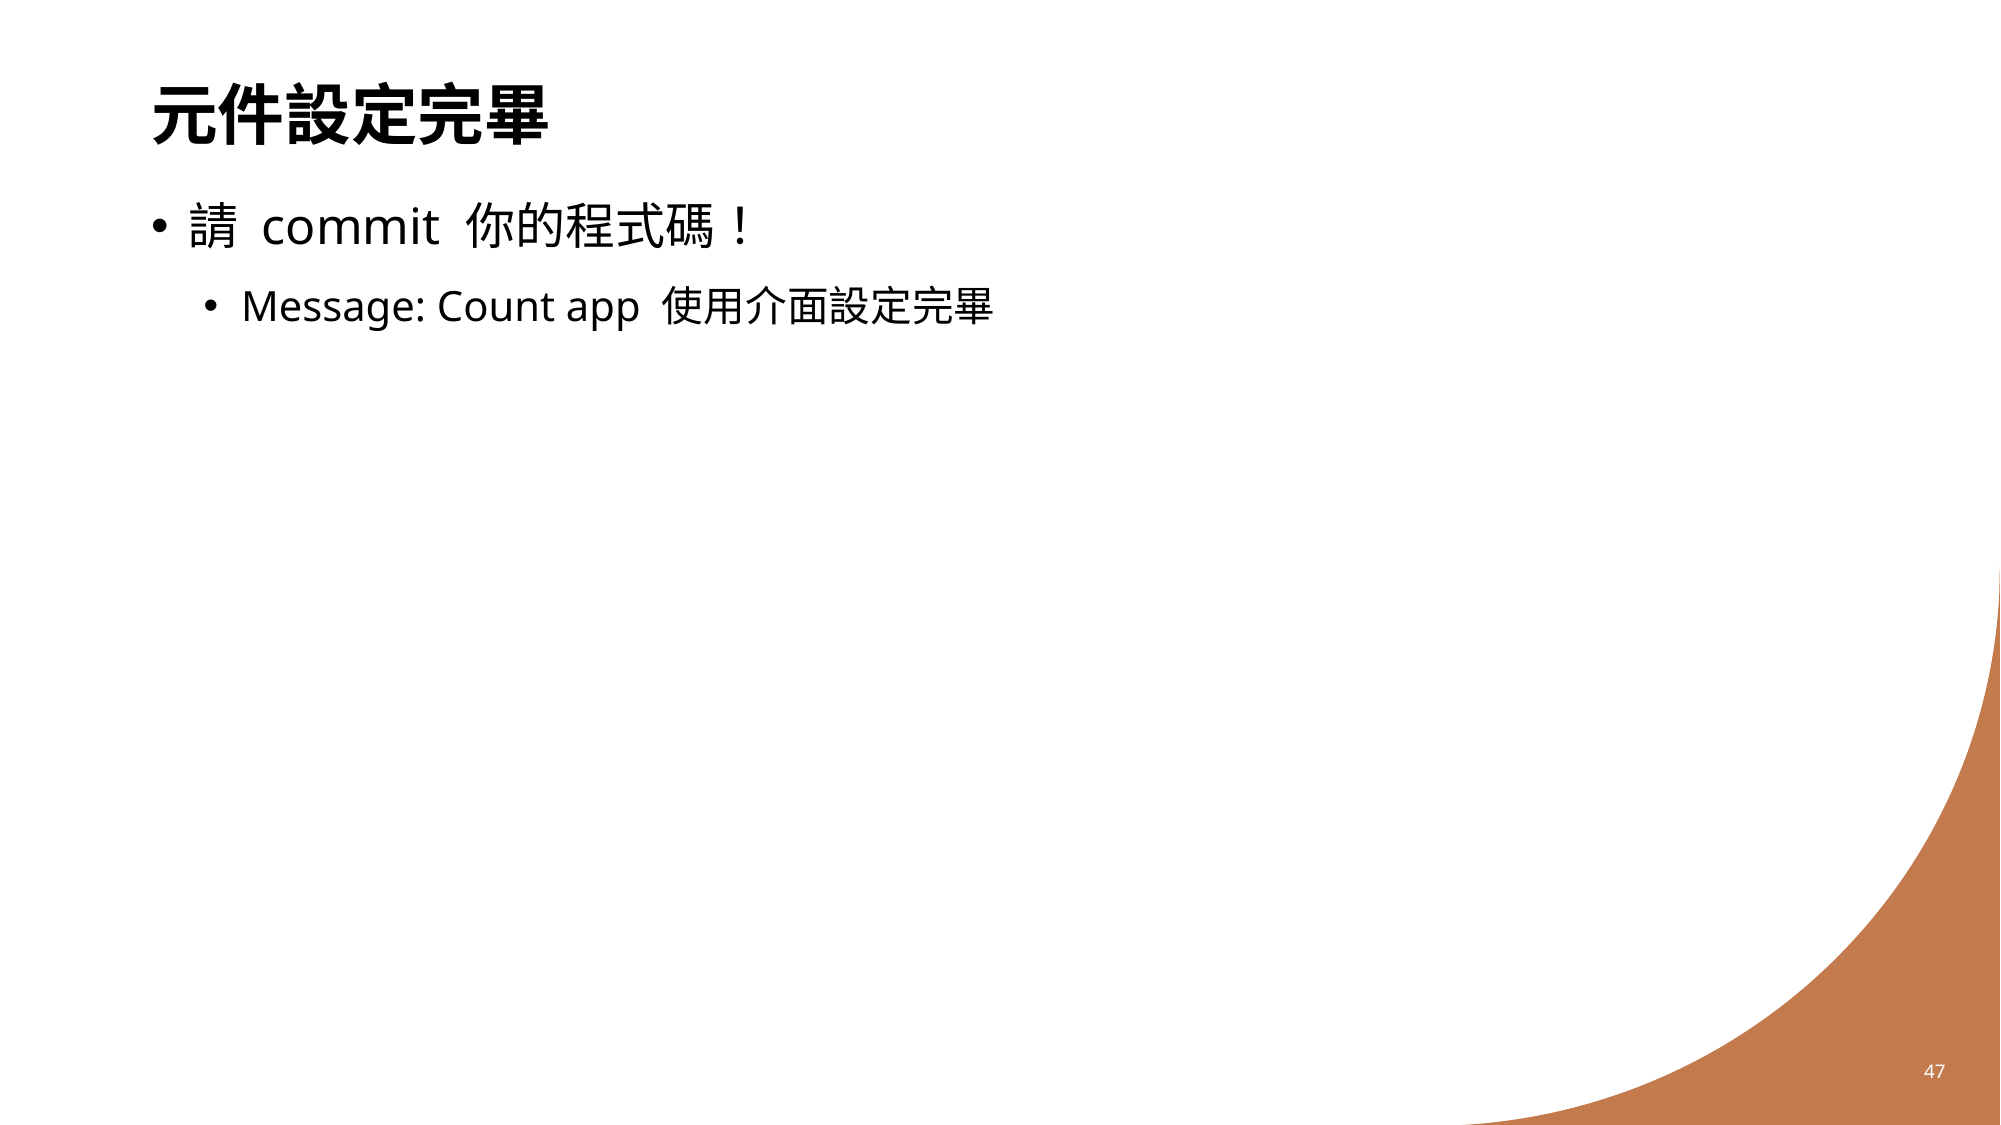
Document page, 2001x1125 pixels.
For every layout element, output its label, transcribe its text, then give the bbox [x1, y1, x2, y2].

slide_number 47 [1893, 1042, 1961, 1103]
list 請 commit 你的程式碼！ Message: Count app 使用介面設定完畢 [136, 169, 1834, 956]
title 元件設定完畢 [136, 57, 1834, 161]
